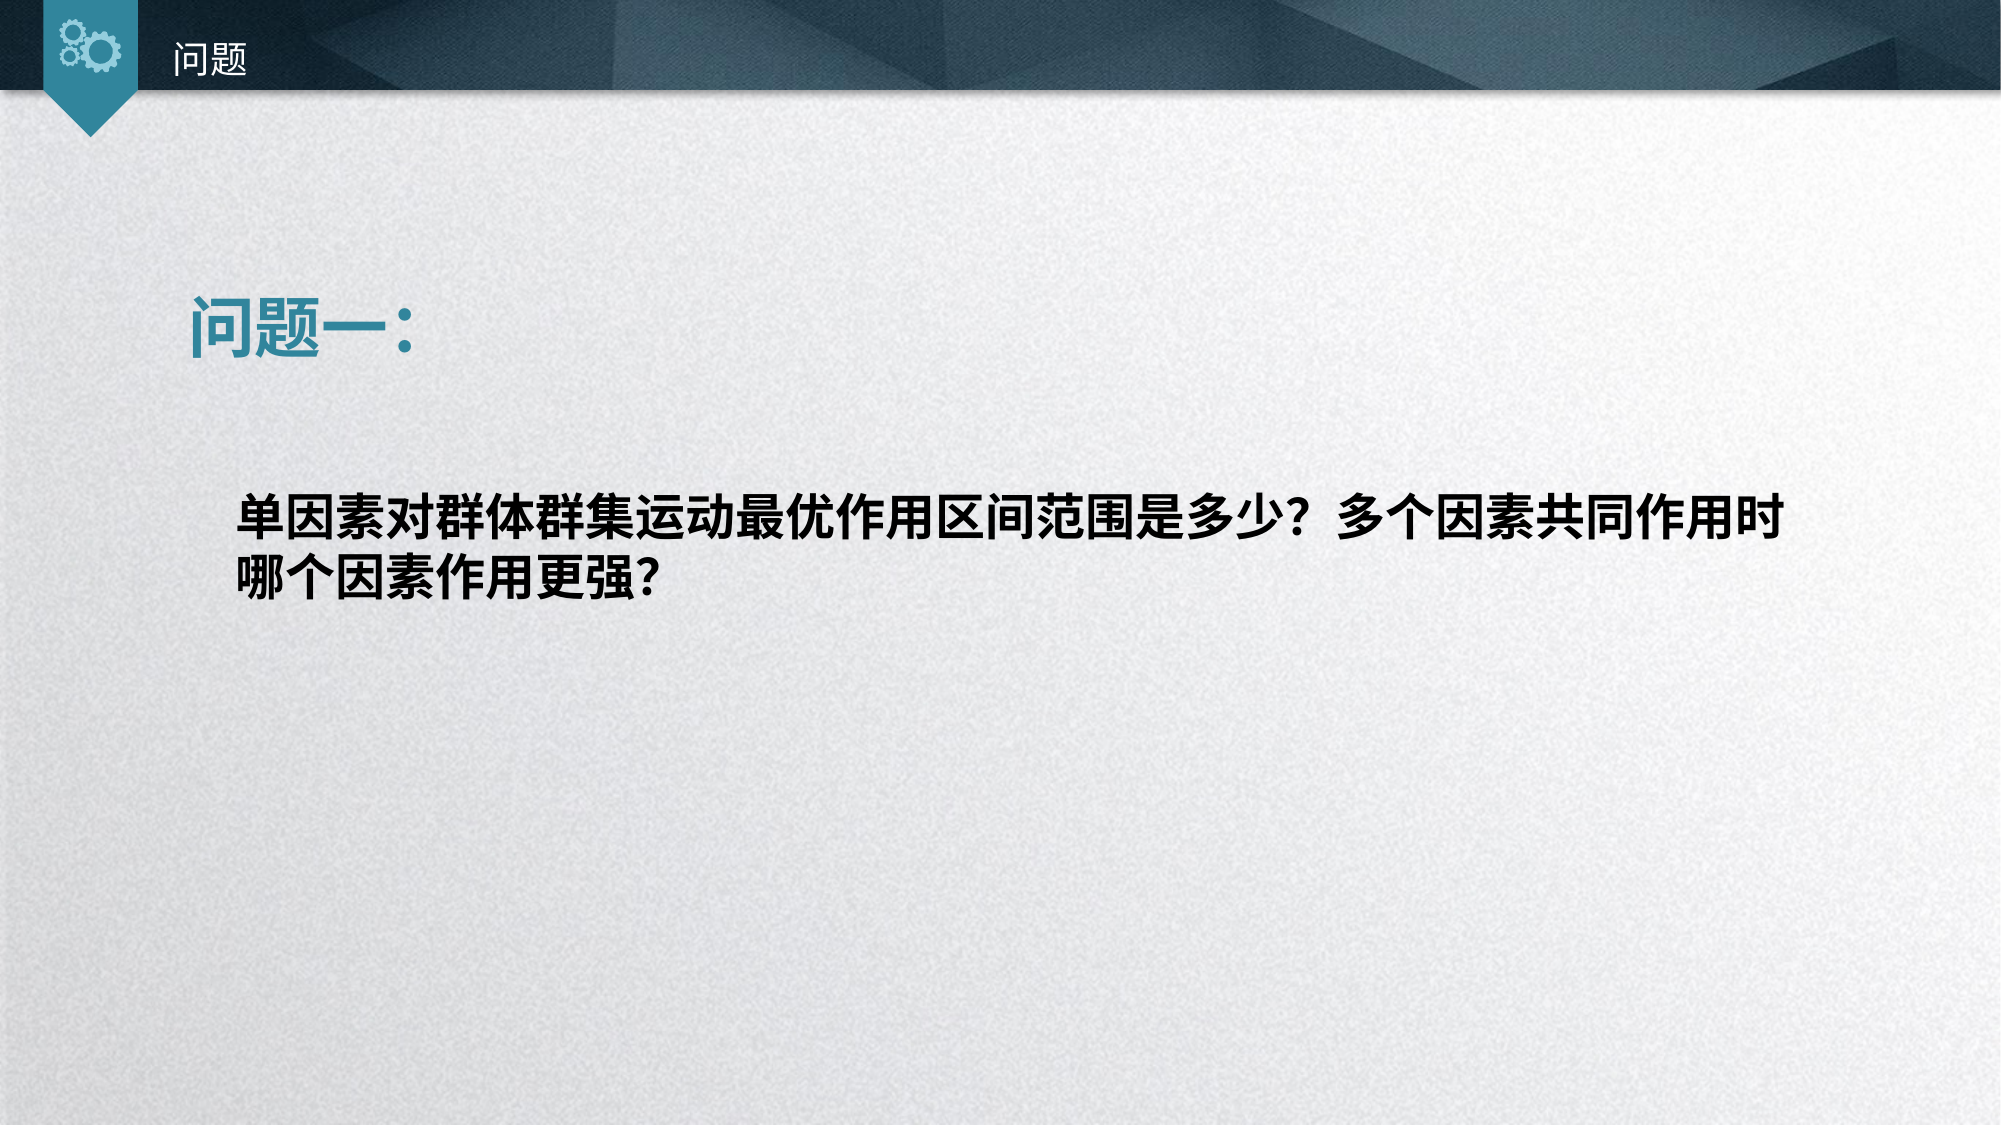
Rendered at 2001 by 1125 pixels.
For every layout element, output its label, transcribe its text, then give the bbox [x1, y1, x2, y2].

picture [0, 92, 2001, 1125]
text_box [0, 0, 41, 92]
text_box 单因素对群体群集运动最优作用区间范围是多少？多个因素共同作用时哪个因素作用更强？ [220, 478, 1804, 613]
text_box [140, 0, 2001, 92]
text_box 问题 [161, 30, 469, 88]
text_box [43, 0, 139, 138]
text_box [59, 18, 123, 74]
text_box 问题一： [173, 278, 646, 374]
